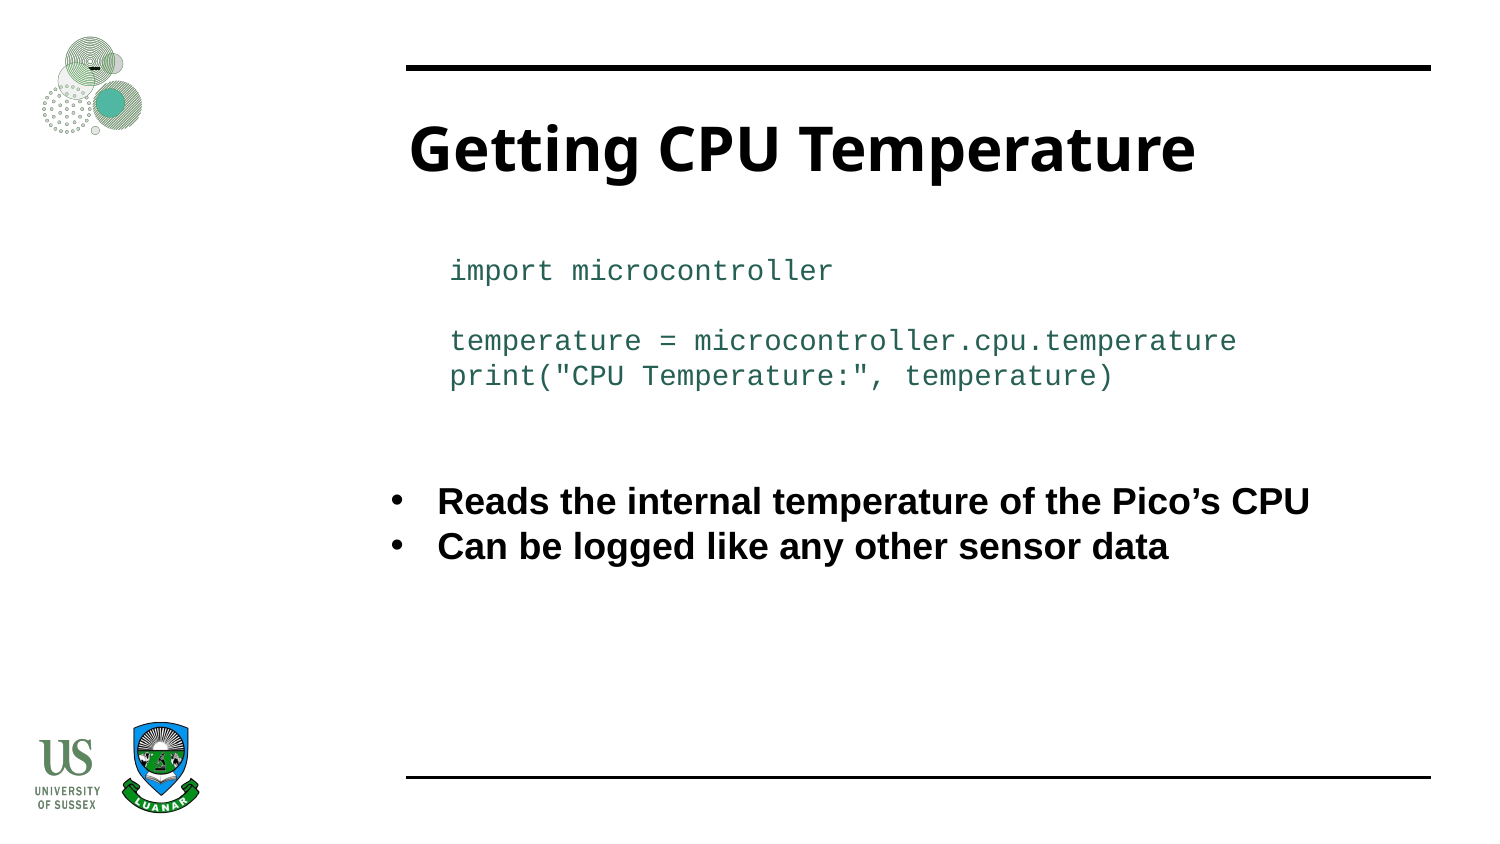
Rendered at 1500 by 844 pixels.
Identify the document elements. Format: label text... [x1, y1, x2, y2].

title Getting CPU Temperature [393, 94, 1458, 199]
text_box import microcontroller temperature = microcontroller.cpu.temperature print("CPU Temperature:", temperature) [434, 243, 1349, 399]
picture [115, 715, 209, 823]
picture [27, 21, 157, 151]
text_box Reads the internal temperature of the Pico’s CPU Can be logged like any other sensor data [375, 469, 1331, 575]
